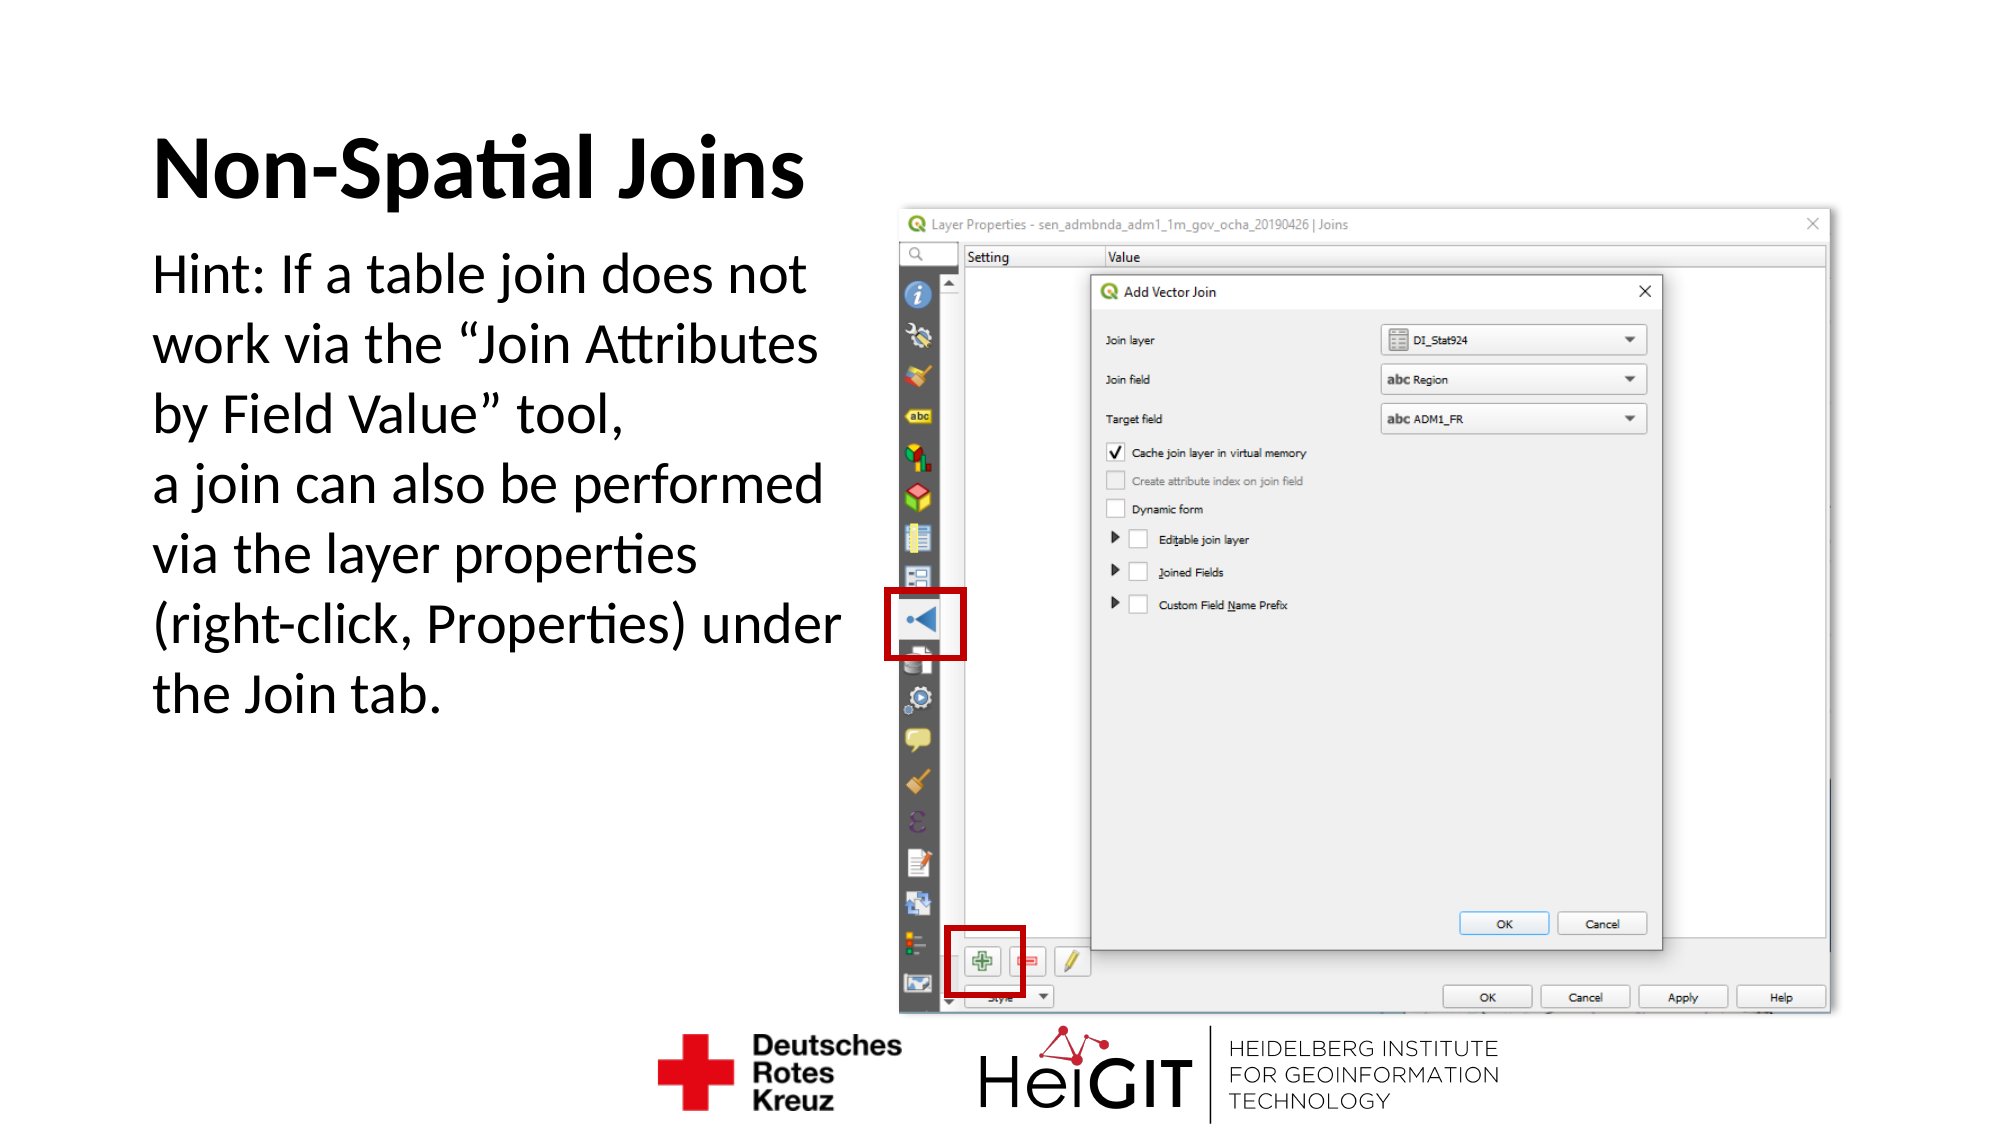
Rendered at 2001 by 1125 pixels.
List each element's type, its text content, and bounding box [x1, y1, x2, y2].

list Hint: If a table join does not work via the “Join Attributes by Field Value” tool, a join can also be performed via the layer properties (right-click, Properties) under the Join tab. [137, 227, 860, 942]
title Non-Spatial Joins [137, 59, 1863, 278]
picture [657, 1034, 902, 1111]
picture [898, 209, 1831, 1014]
text_box [887, 590, 893, 658]
picture [972, 1017, 1506, 1125]
